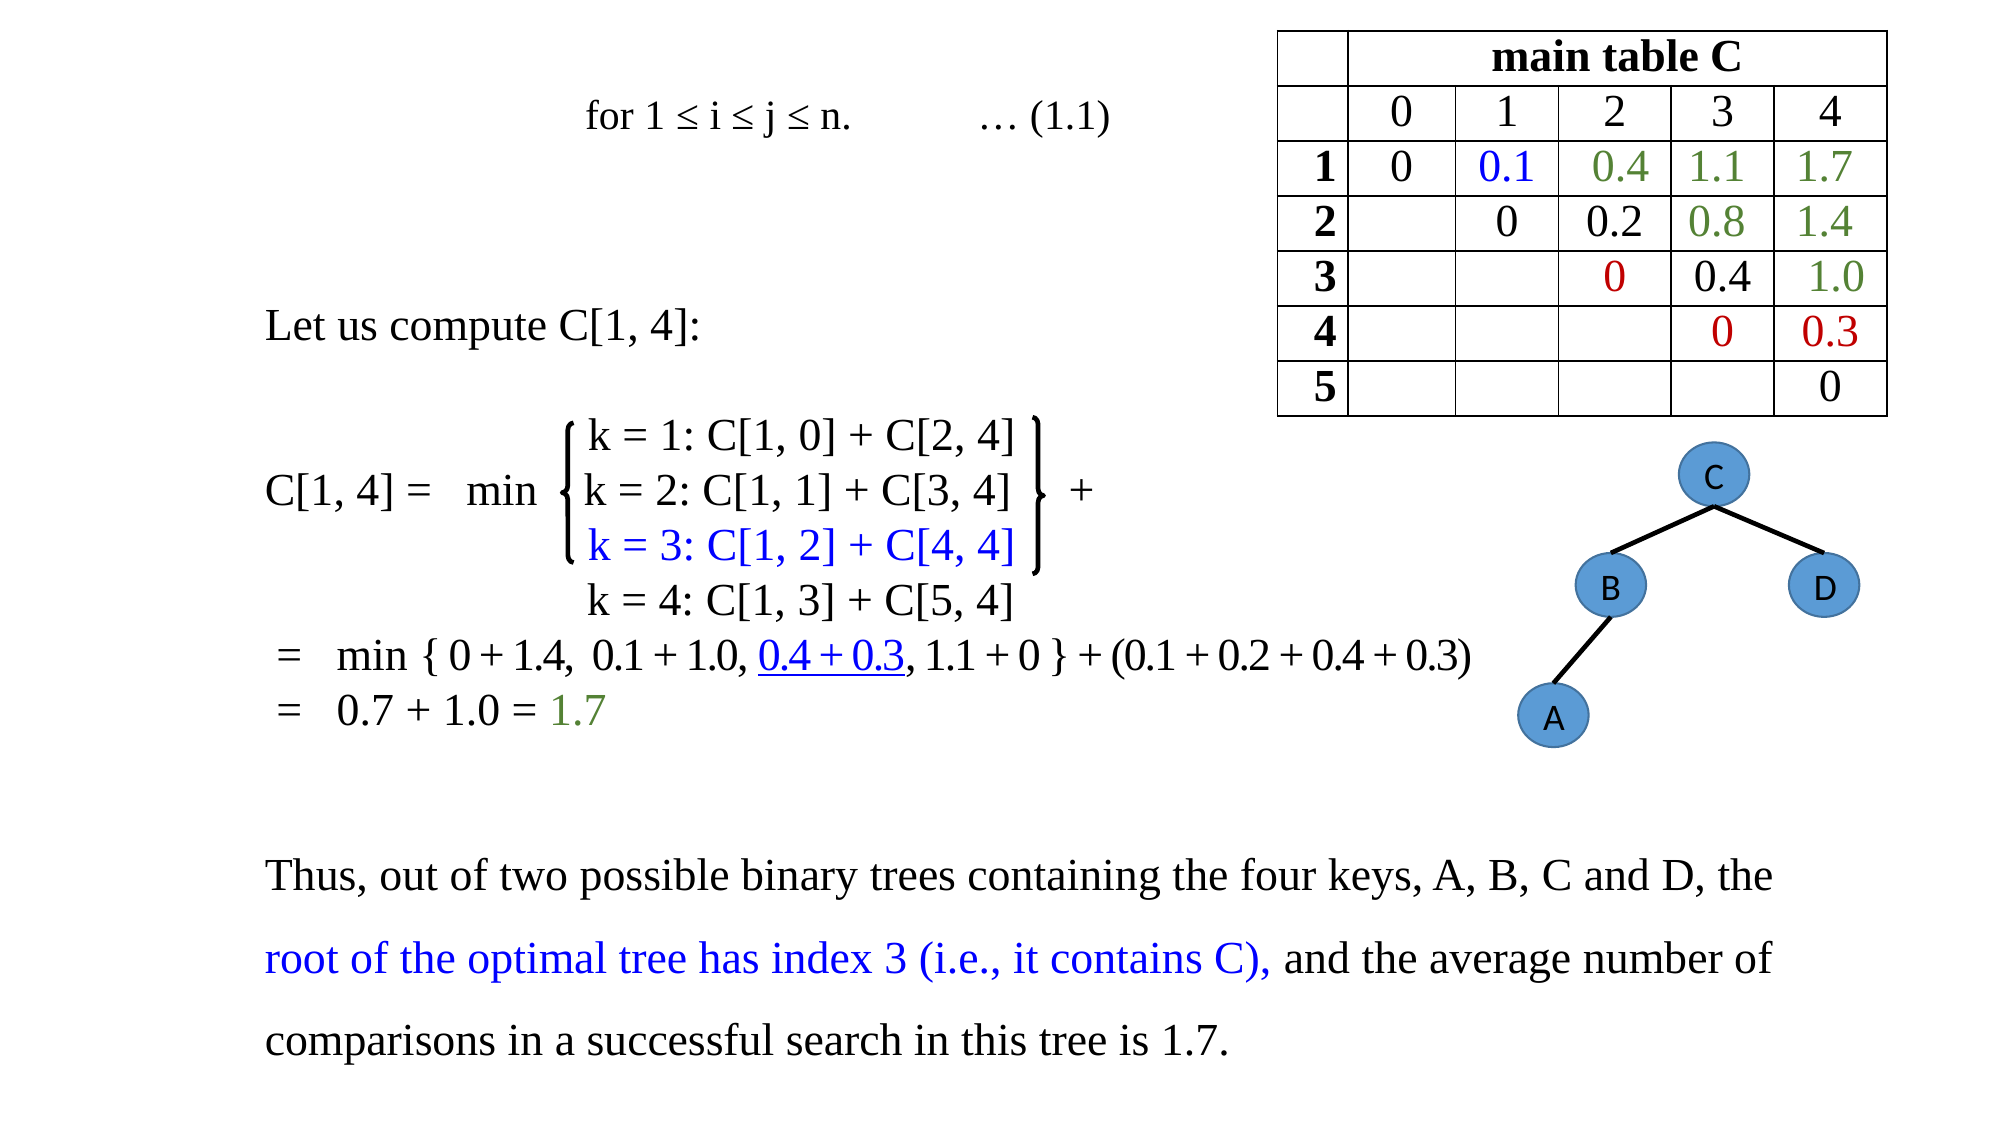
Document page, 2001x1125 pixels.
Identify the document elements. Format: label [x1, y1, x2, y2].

table_cell [1775, 252, 1886, 305]
table_cell [1456, 197, 1558, 250]
table_cell [1559, 362, 1670, 415]
table_cell [1278, 87, 1347, 140]
table_cell [1349, 142, 1455, 195]
table_cell [1278, 307, 1347, 360]
table_cell [1672, 142, 1773, 195]
table_cell [1278, 142, 1347, 195]
table_cell [1456, 252, 1558, 305]
table_cell [1456, 307, 1558, 360]
table_cell [1775, 362, 1886, 415]
table_cell [1559, 307, 1670, 360]
table_cell [1672, 197, 1773, 250]
text_box [1517, 441, 1861, 749]
table_cell [1349, 87, 1455, 140]
table_cell [1672, 362, 1773, 415]
table_header [1278, 32, 1347, 85]
table_cell [1775, 87, 1886, 140]
table_cell [1278, 252, 1347, 305]
table_cell [1672, 87, 1773, 140]
table_cell [1559, 87, 1670, 140]
text_box [562, 422, 574, 563]
table_cell [1775, 307, 1886, 360]
text_box [1032, 417, 1044, 574]
table_cell [1349, 362, 1455, 415]
table_cell [1349, 307, 1455, 360]
table_cell [1559, 197, 1670, 250]
table_cell [1559, 252, 1670, 305]
table_cell [1278, 362, 1347, 415]
table_cell [1775, 142, 1886, 195]
table_cell [1775, 197, 1886, 250]
table_cell [1278, 197, 1347, 250]
table_cell [1349, 197, 1455, 250]
table_cell [1456, 362, 1558, 415]
table_cell [1349, 252, 1455, 305]
table_cell [1456, 142, 1558, 195]
table_cell [1456, 87, 1558, 140]
table_cell [1559, 142, 1670, 195]
table_cell [1672, 252, 1773, 305]
table_cell [1672, 307, 1773, 360]
table_header [1349, 32, 1886, 85]
